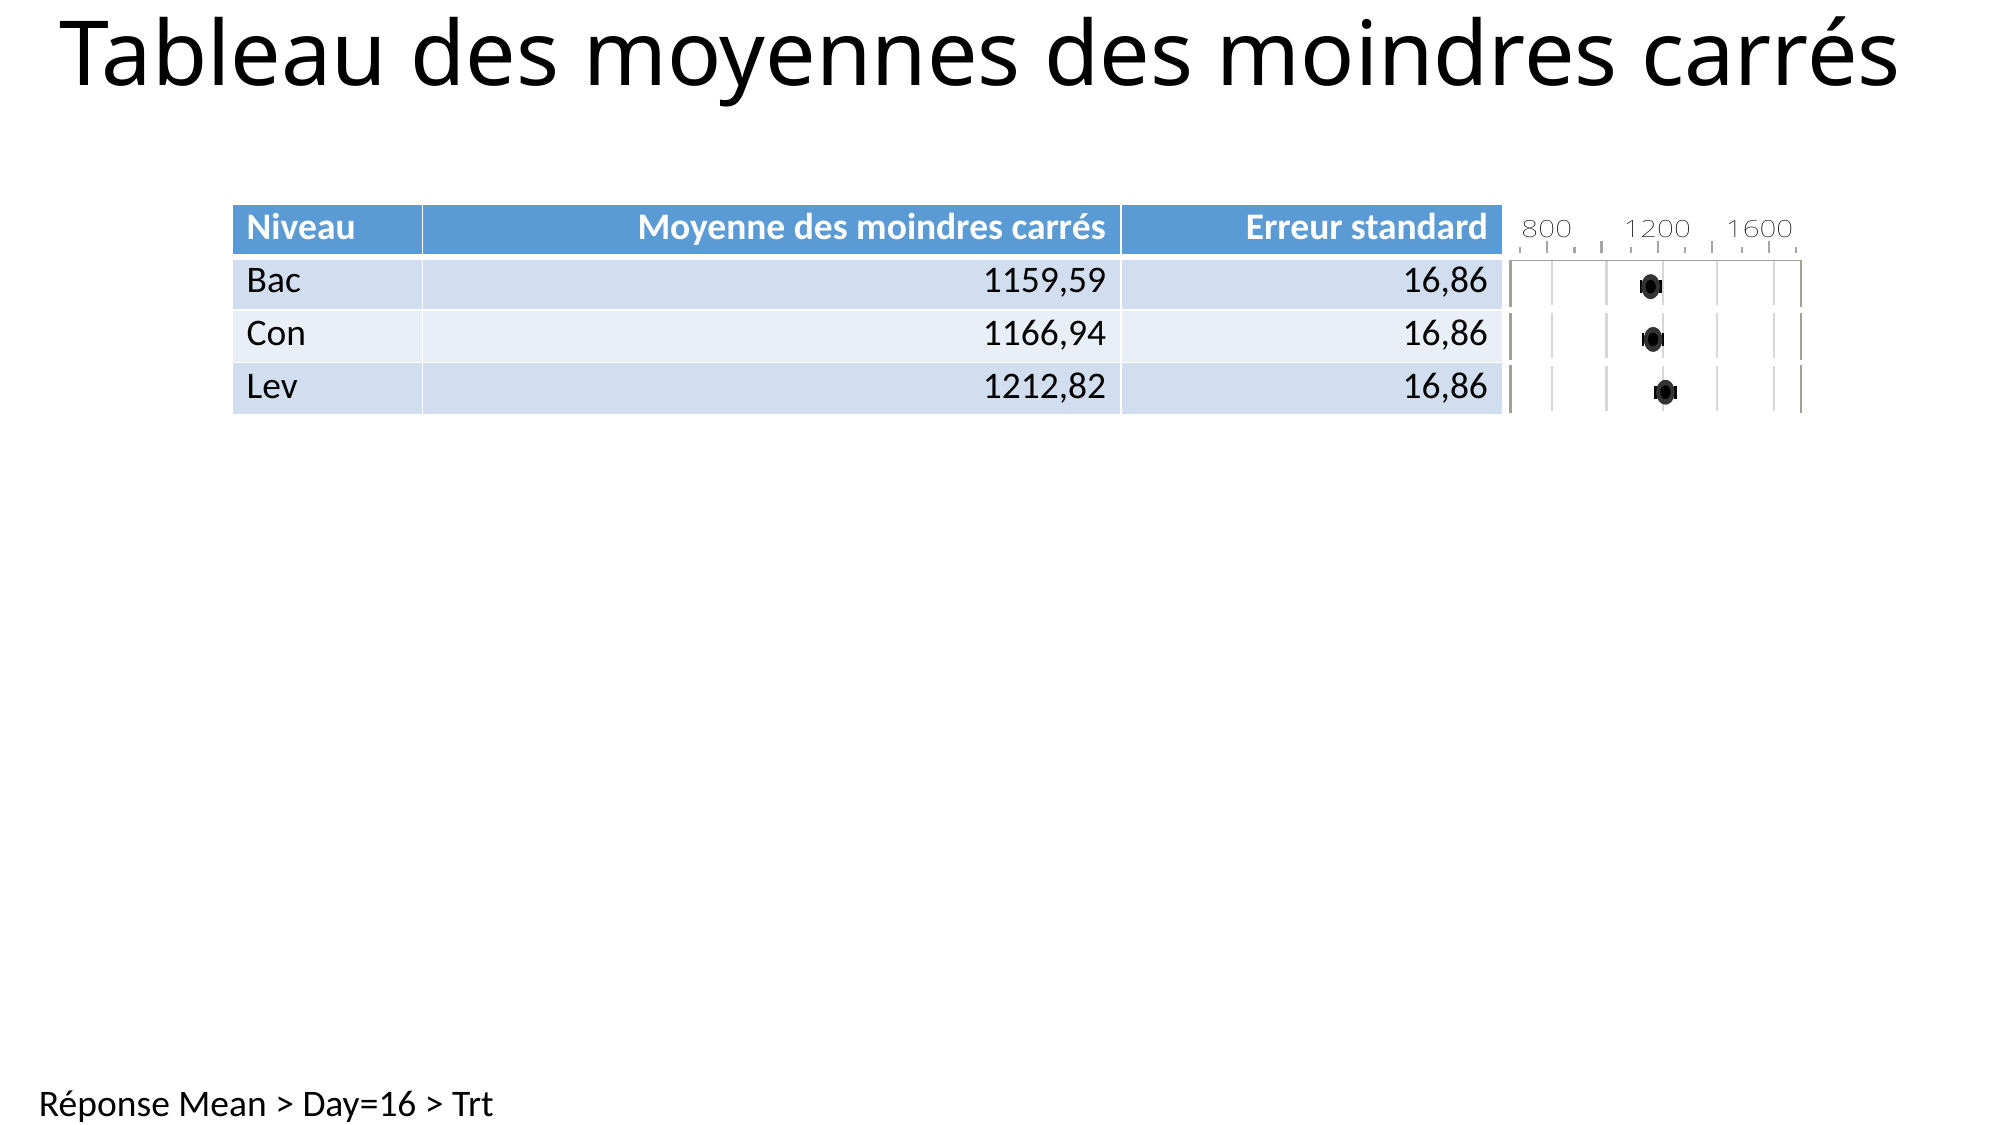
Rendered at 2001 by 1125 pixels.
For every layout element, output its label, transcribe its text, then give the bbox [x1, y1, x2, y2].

table_cell Bac [233, 260, 422, 309]
table_header Niveau [233, 205, 422, 254]
table_cell 16,86 [1122, 363, 1502, 414]
table_header Erreur standard [1122, 205, 1502, 254]
table_header Moyenne des moindres carrés [423, 205, 1120, 254]
table_cell [1504, 260, 1805, 309]
table_cell [1504, 363, 1805, 414]
table_cell 16,86 [1122, 311, 1502, 362]
table_cell [1504, 311, 1805, 362]
table_cell 1212,82 [423, 363, 1120, 414]
table_cell 1159,59 [423, 260, 1120, 309]
table_cell 1166,94 [423, 311, 1120, 362]
text_box Réponse Mean > Day=16 > Trt [38, 1079, 495, 1125]
table_cell Lev [233, 363, 422, 414]
table_cell Con [233, 311, 422, 362]
table_cell 16,86 [1122, 260, 1502, 309]
table_header [1504, 205, 1805, 254]
title Tableau des moyennes des moindres carrés [0, 0, 1963, 113]
